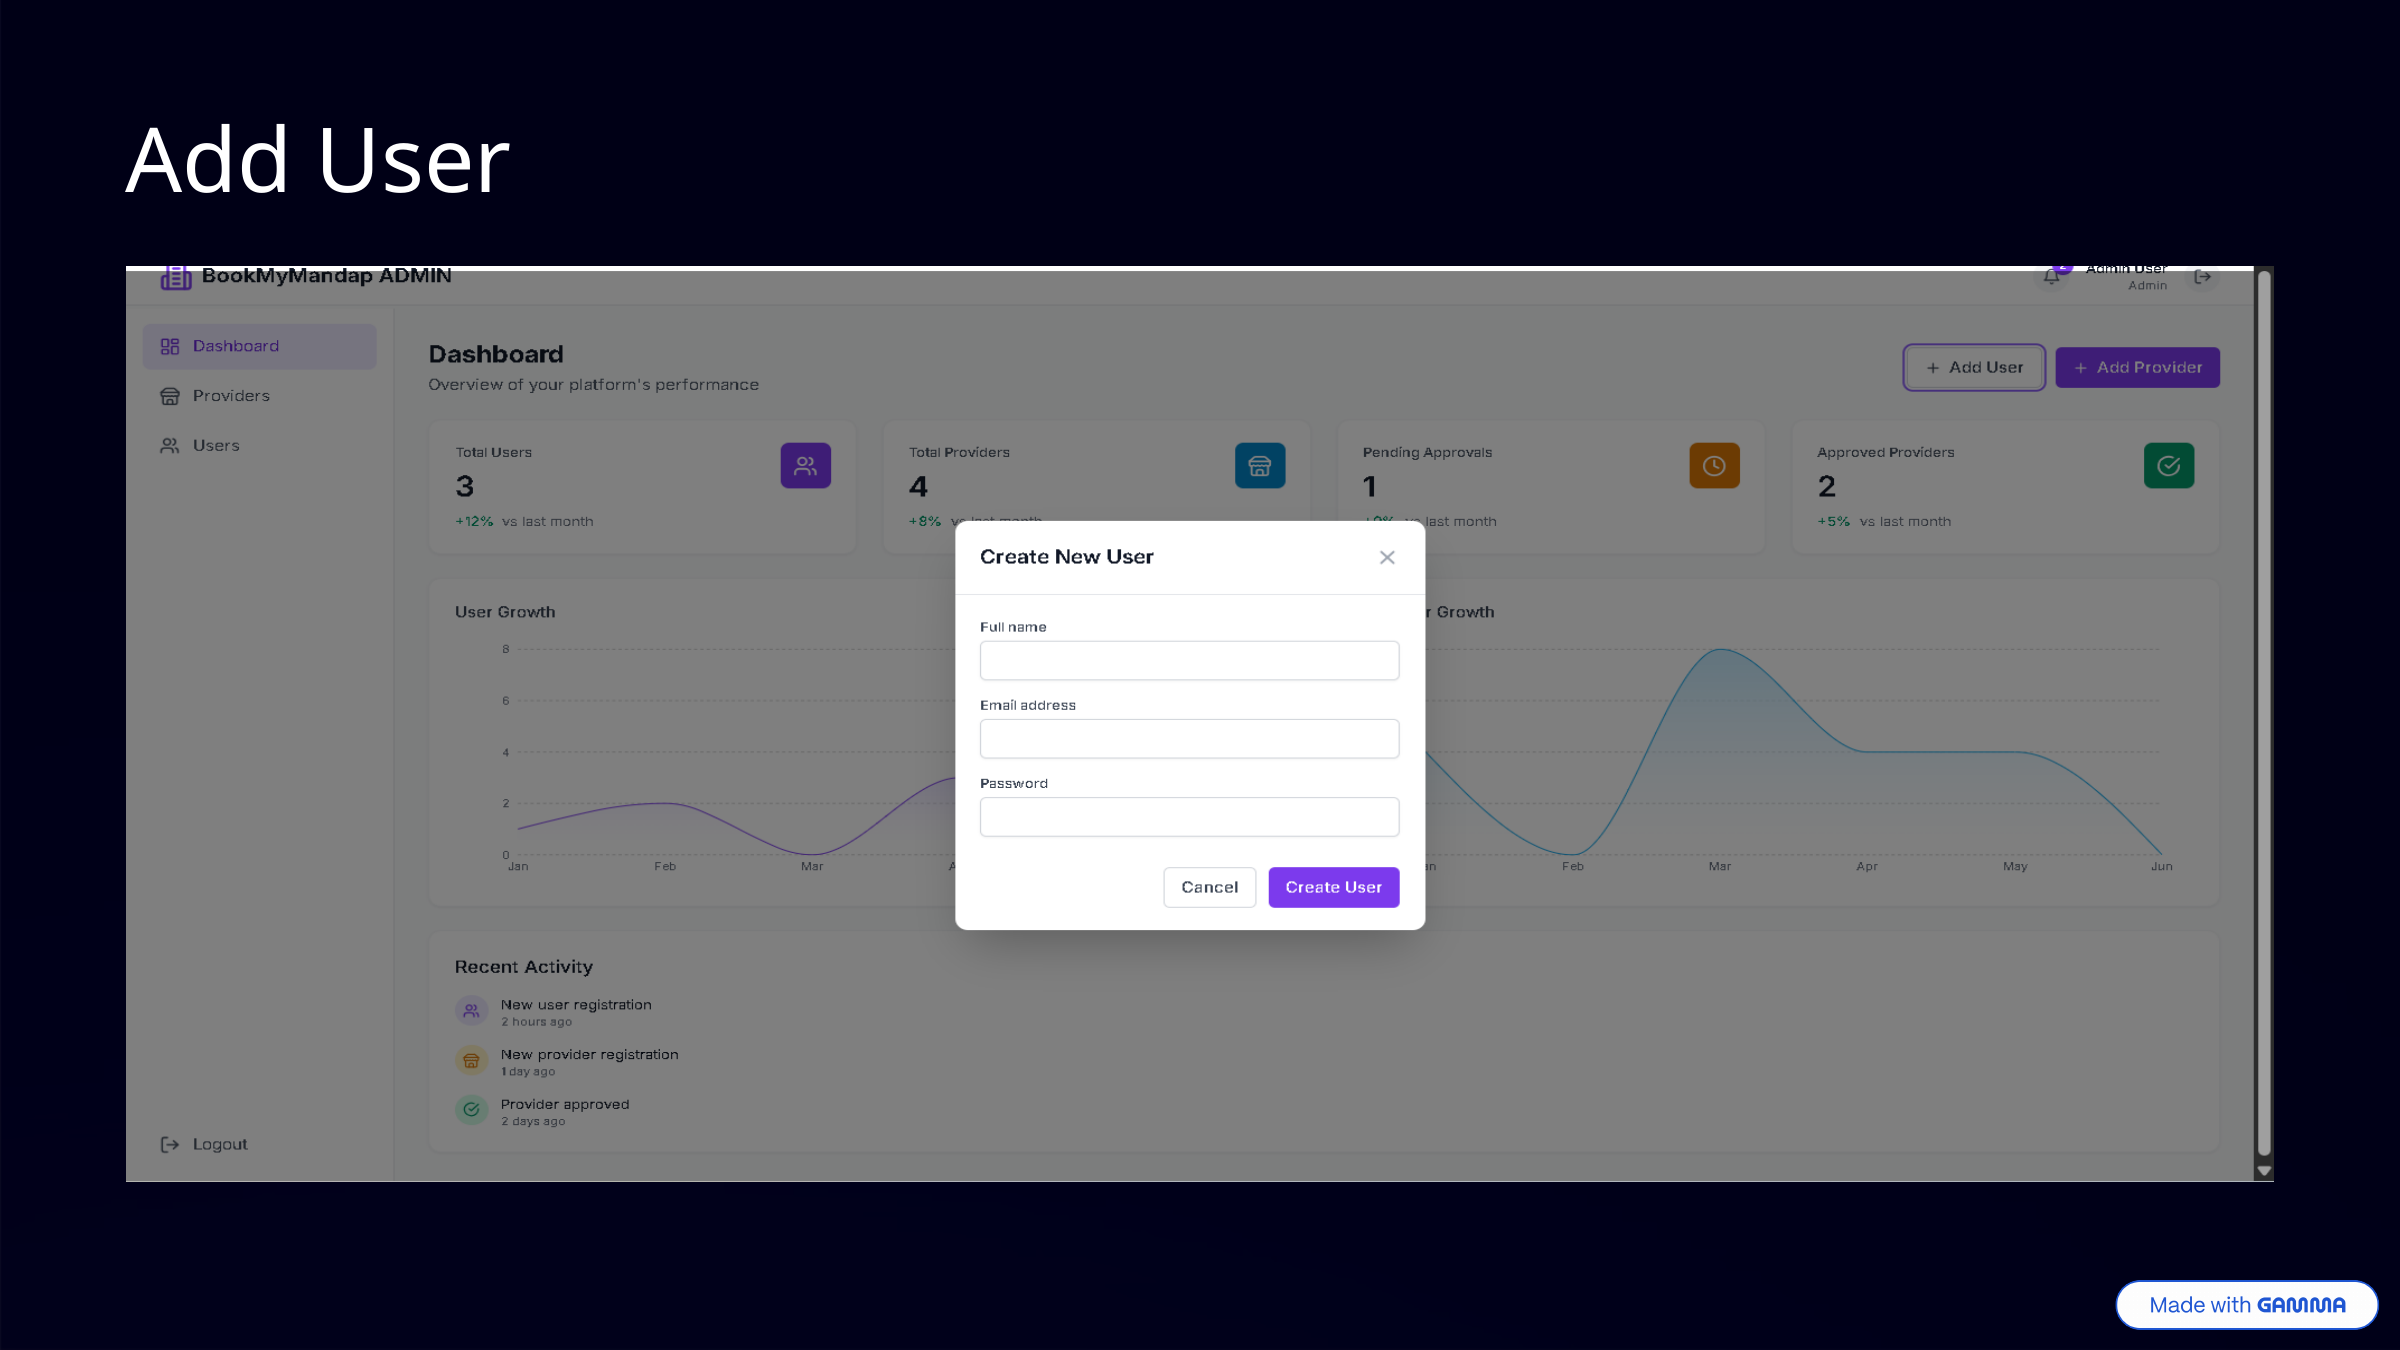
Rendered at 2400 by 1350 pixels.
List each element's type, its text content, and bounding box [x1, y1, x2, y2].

text_box Add User [125, 98, 1022, 211]
picture [126, 266, 2274, 1182]
picture [2106, 1271, 2389, 1339]
